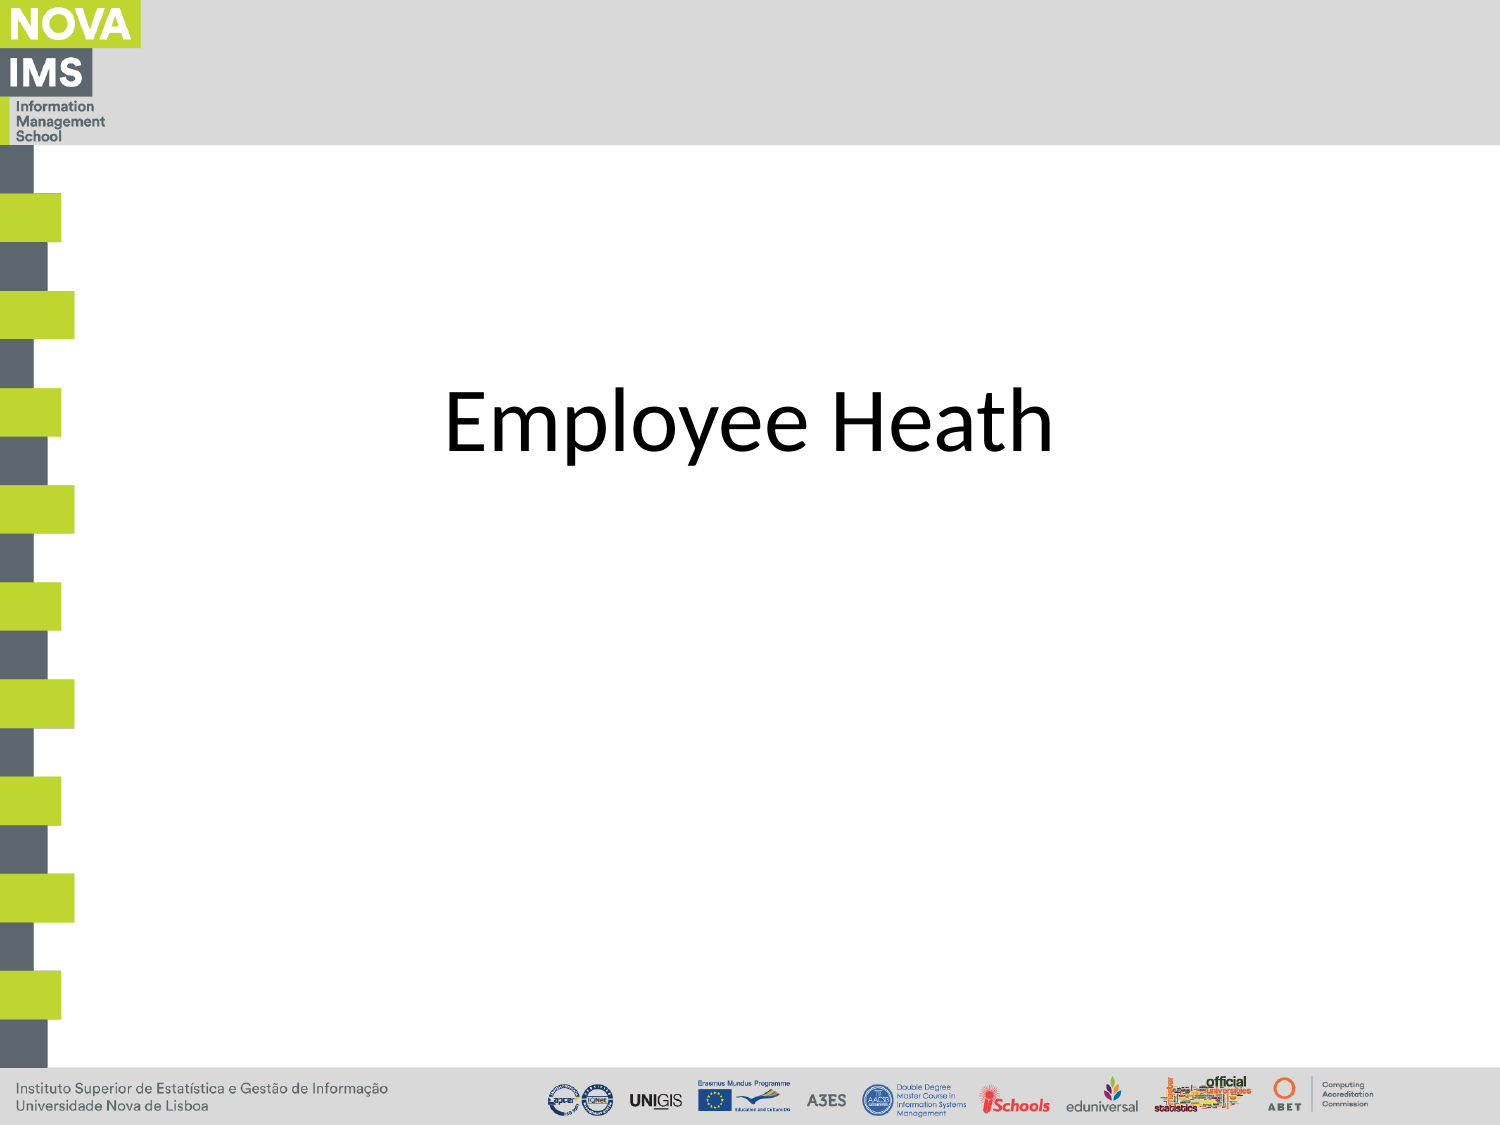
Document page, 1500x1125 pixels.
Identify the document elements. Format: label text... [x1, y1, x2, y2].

title Employee Heath [112, 349, 1388, 591]
picture [0, 0, 1500, 1125]
